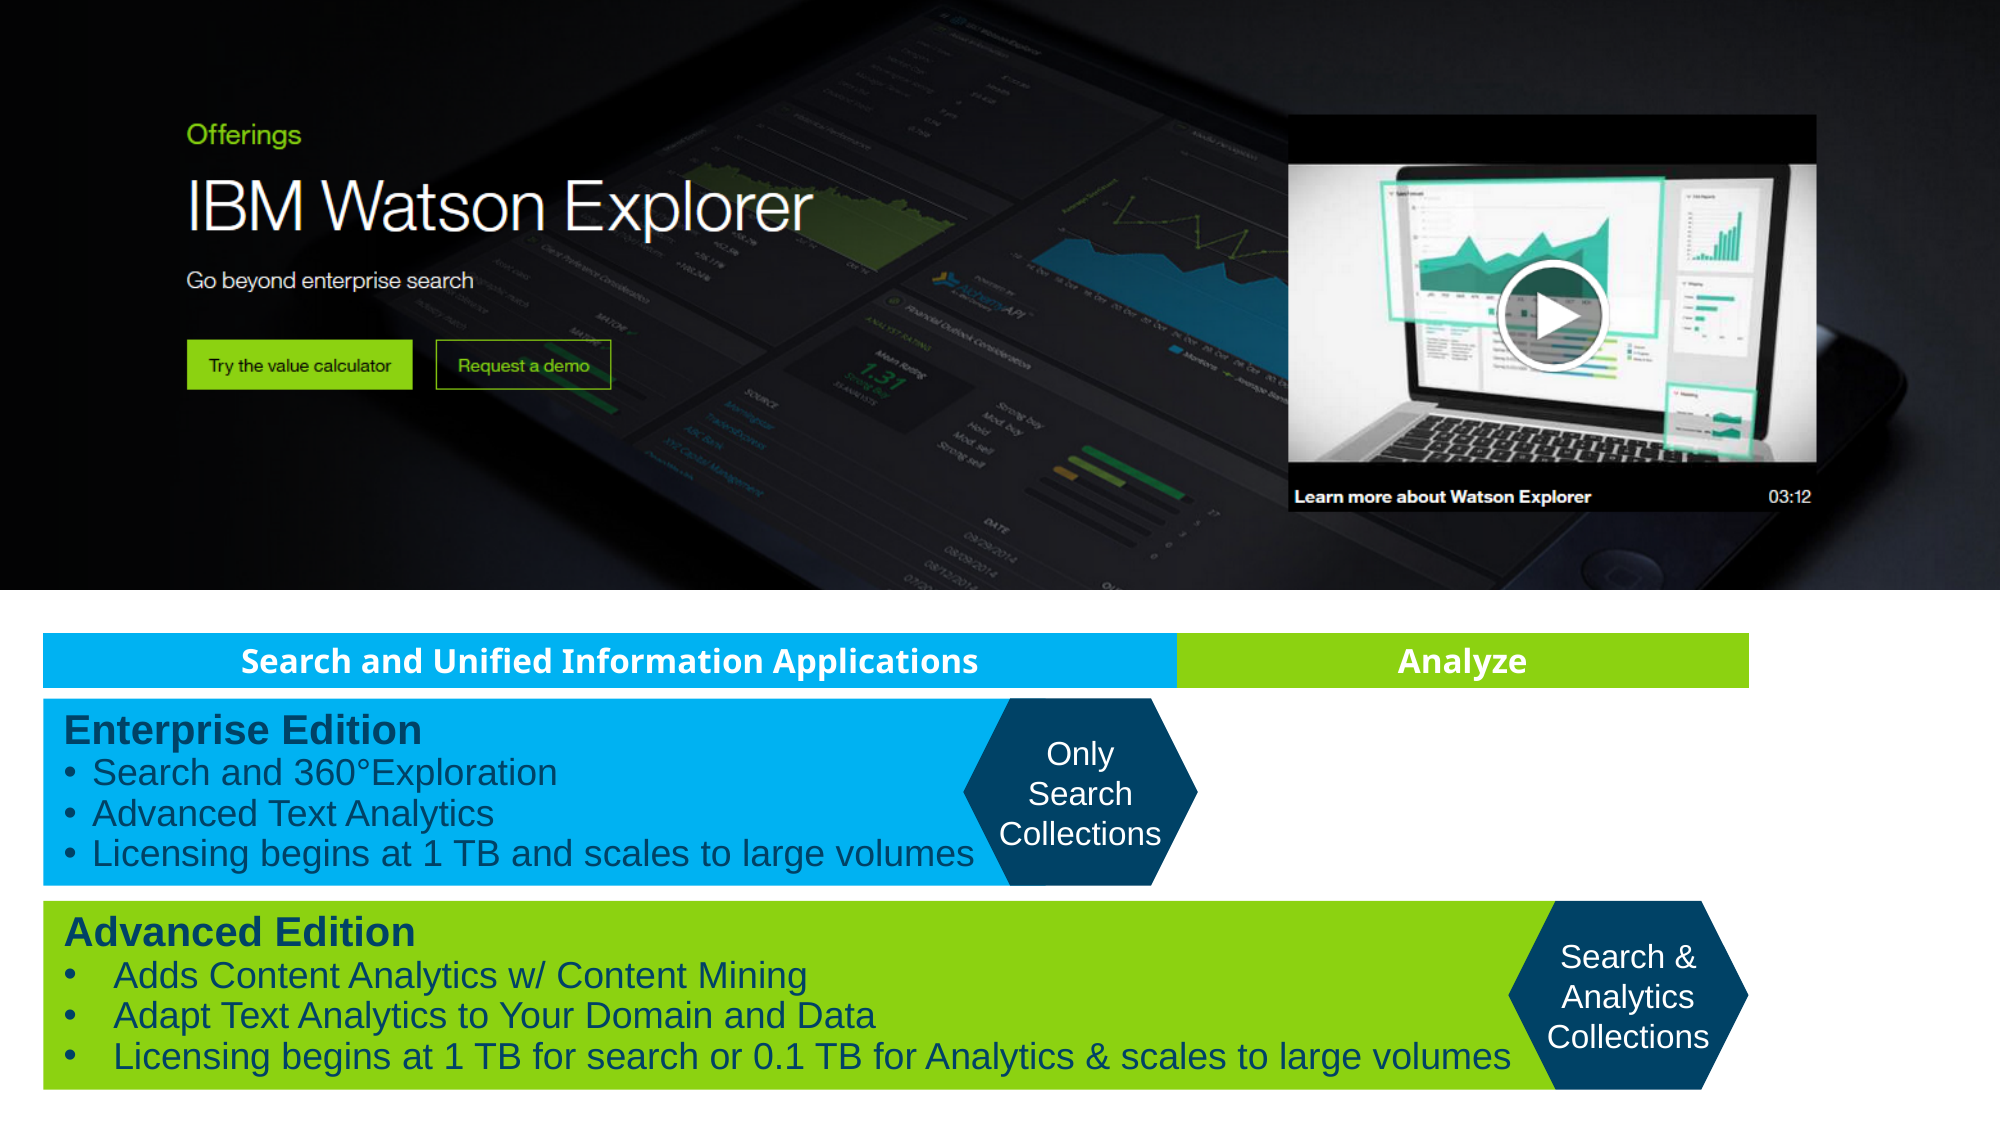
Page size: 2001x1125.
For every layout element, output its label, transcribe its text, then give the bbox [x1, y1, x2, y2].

table_header Analyze [1177, 633, 1749, 688]
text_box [43, 900, 1749, 1090]
picture [0, 0, 2000, 590]
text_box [43, 698, 1199, 886]
table_header Search and Unified Information Applications [43, 633, 1177, 688]
